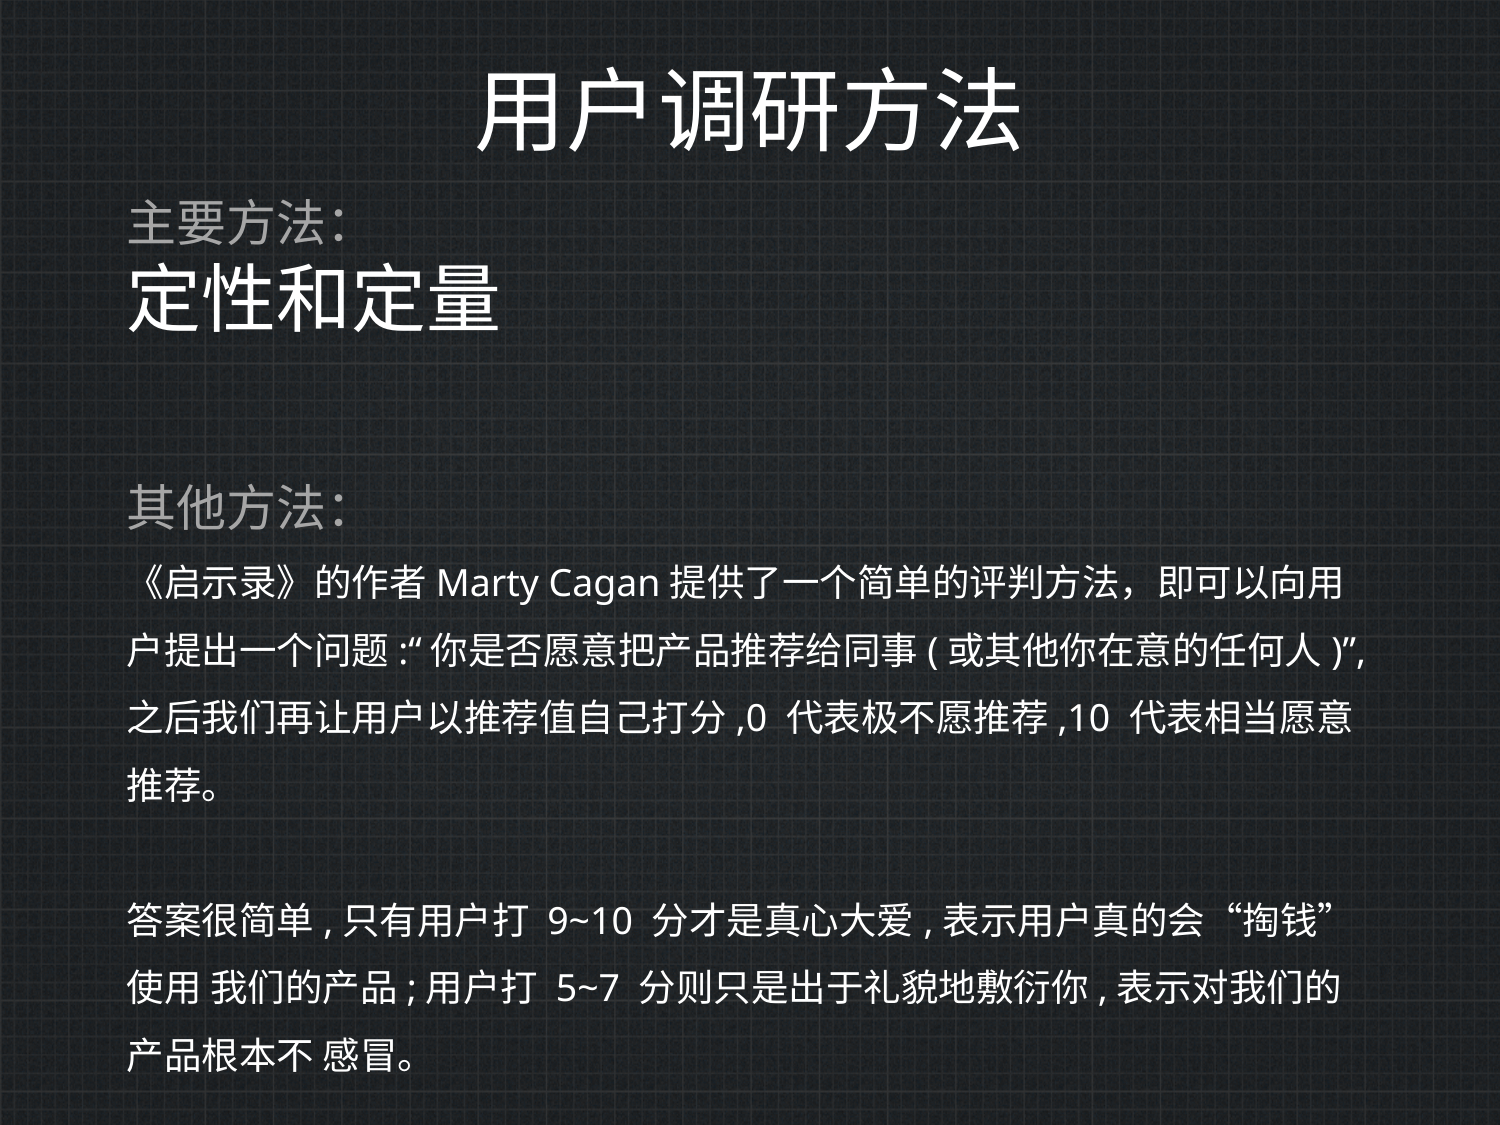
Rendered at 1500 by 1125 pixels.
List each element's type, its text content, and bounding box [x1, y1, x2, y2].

title 用户调研方法 [75, 45, 1425, 233]
picture [0, 0, 1500, 1125]
text_box 主要方法： 定性和定量 其他方法： 《启示录》的作者Marty Cagan提供了一个简单的评判方法，即可以向用户提出一个问题:“你是否愿意把产品推荐给同事(或其他你在意的任何人)”, 之后我们再让用户以推荐值自己打分,0 代表极不愿推荐,10 代表相当愿意推荐。 答案很简单,只有用户打 9~10 分才是真心大爱,表示用户真的会“掏钱”使用 我们的产品;用户打 5~7 分则只是出于礼貌地敷衍你,表示对我们的产品根本不 感冒。 通过这种方式可以比较好地判断用户是否言行一致,这产品是否能符合产品 经理的预期。 [112, 184, 1388, 1125]
